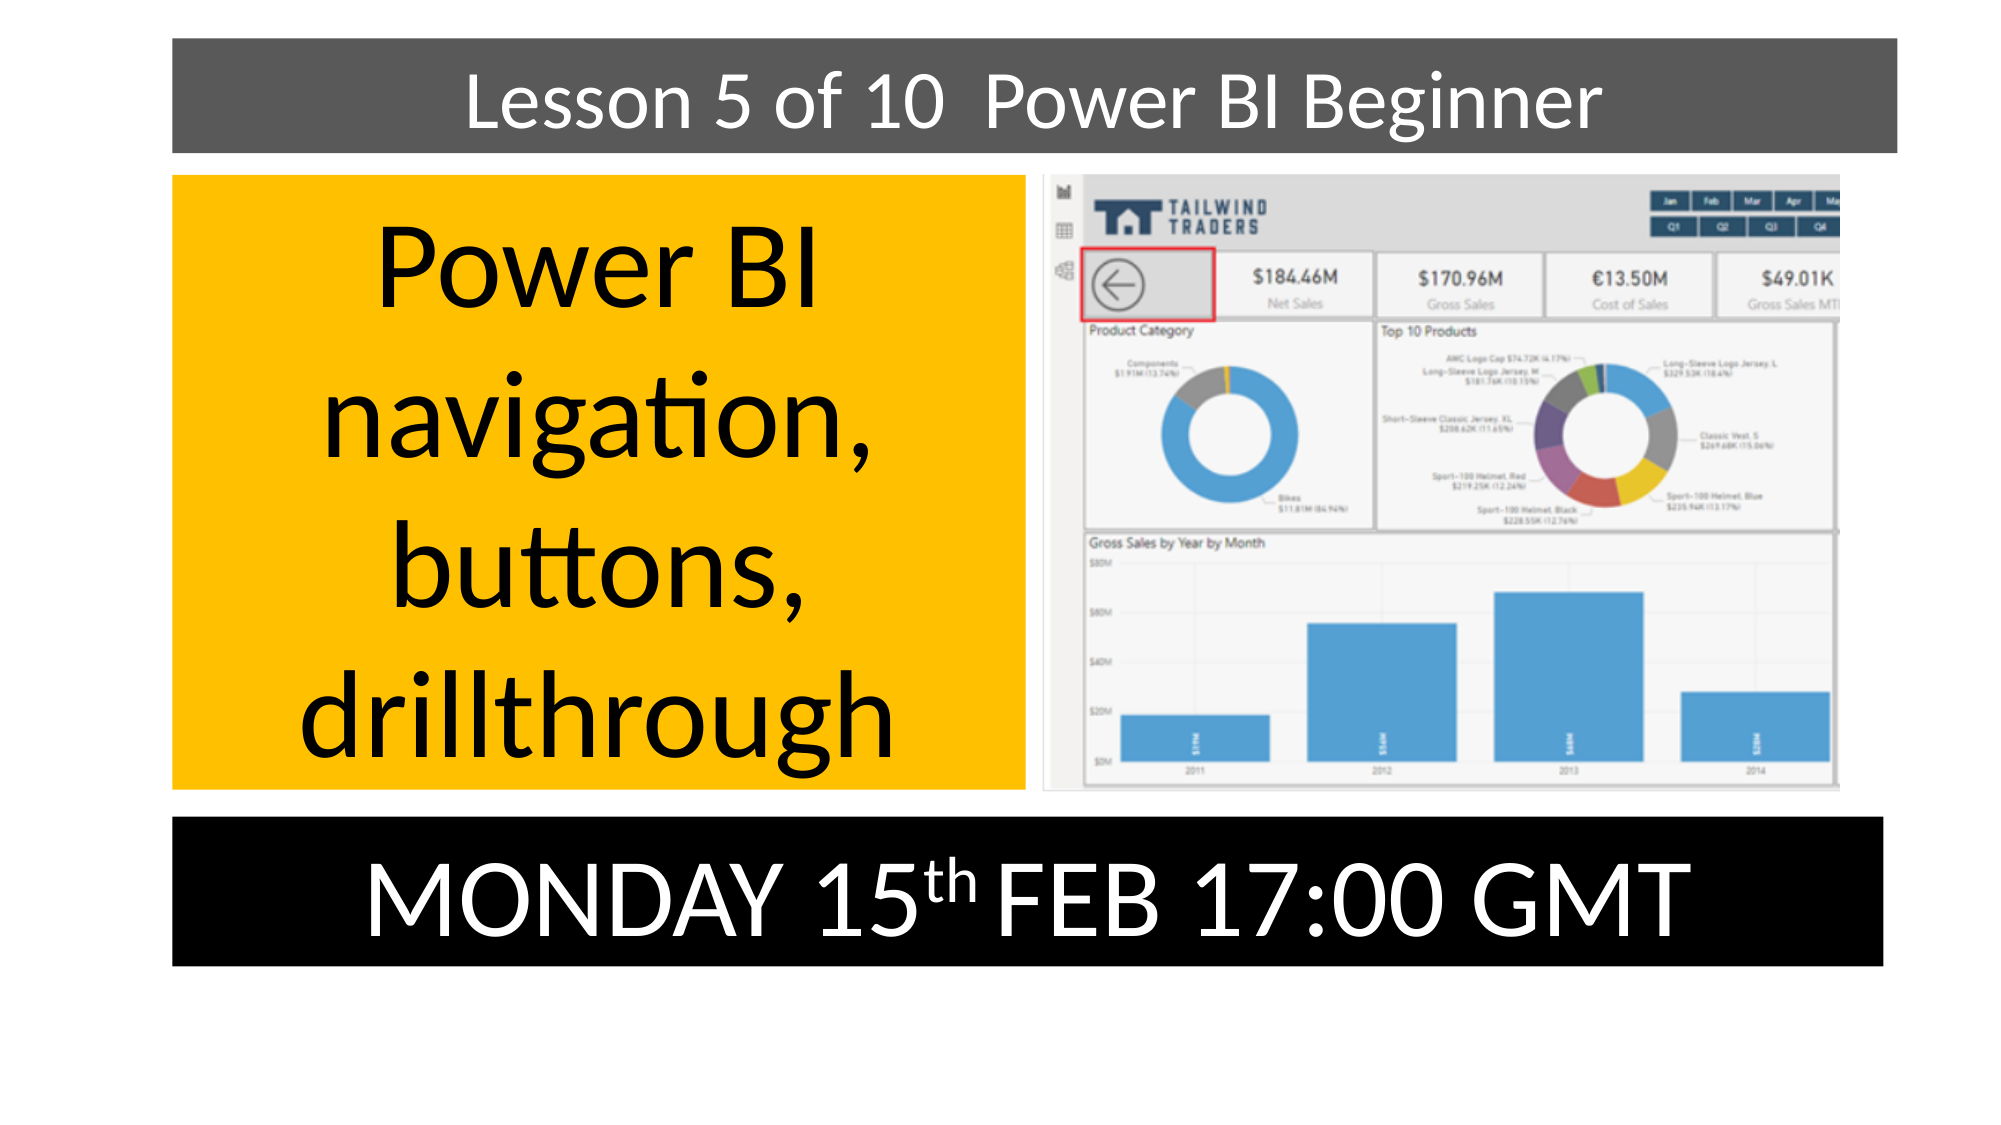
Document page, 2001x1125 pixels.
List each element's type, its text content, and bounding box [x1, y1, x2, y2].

text_box Power BI navigation, buttons, drillthrough [172, 174, 1026, 790]
picture [1034, 174, 1840, 796]
text_box MONDAY 15th FEB 17:00 GMT [172, 816, 1884, 967]
text_box Lesson 5 of 10 Power BI Beginner [172, 38, 1898, 154]
